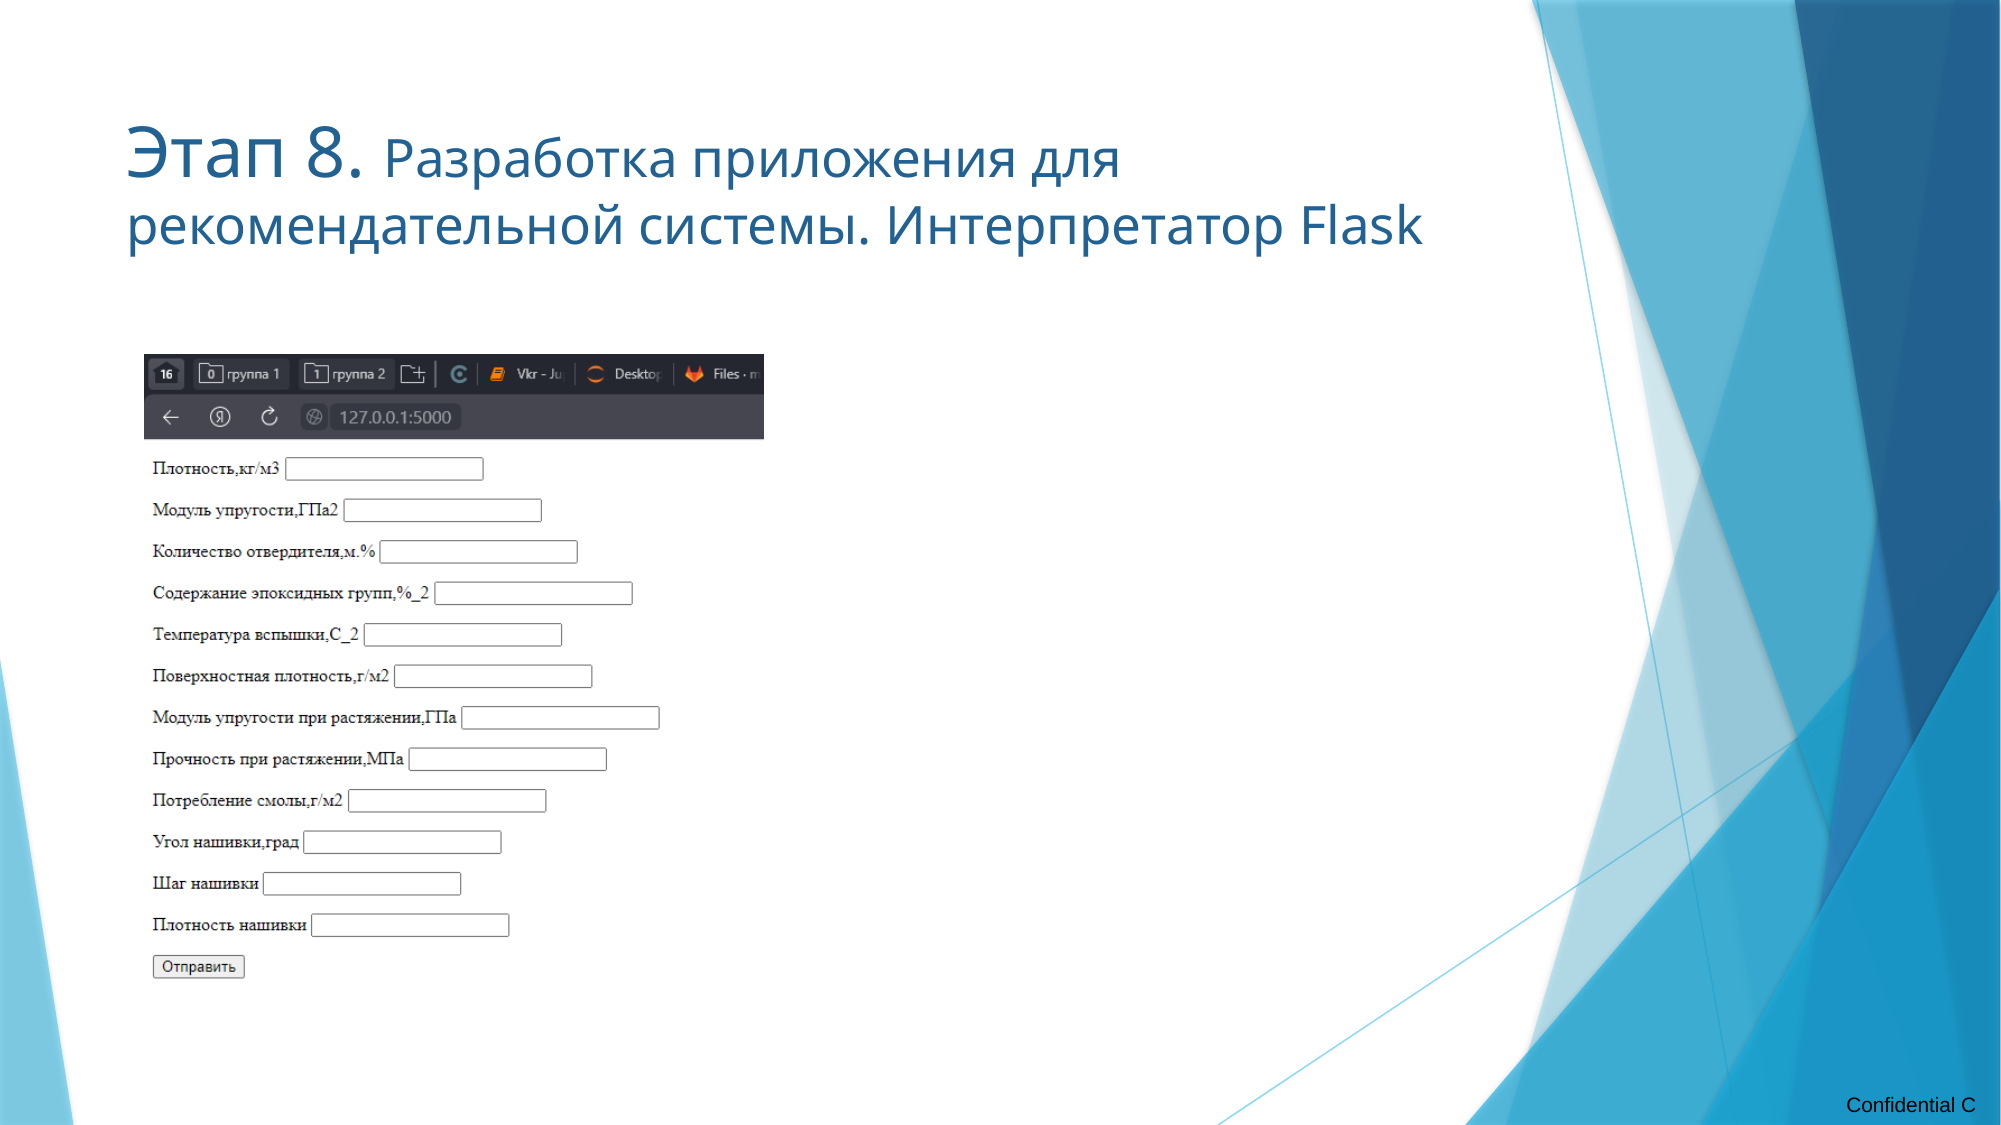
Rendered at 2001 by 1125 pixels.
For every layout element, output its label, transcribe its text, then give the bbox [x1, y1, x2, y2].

title Этап 8. Разработка приложения для рекомендательной системы. Интерпретатор Flask [111, 99, 1522, 317]
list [144, 353, 765, 992]
